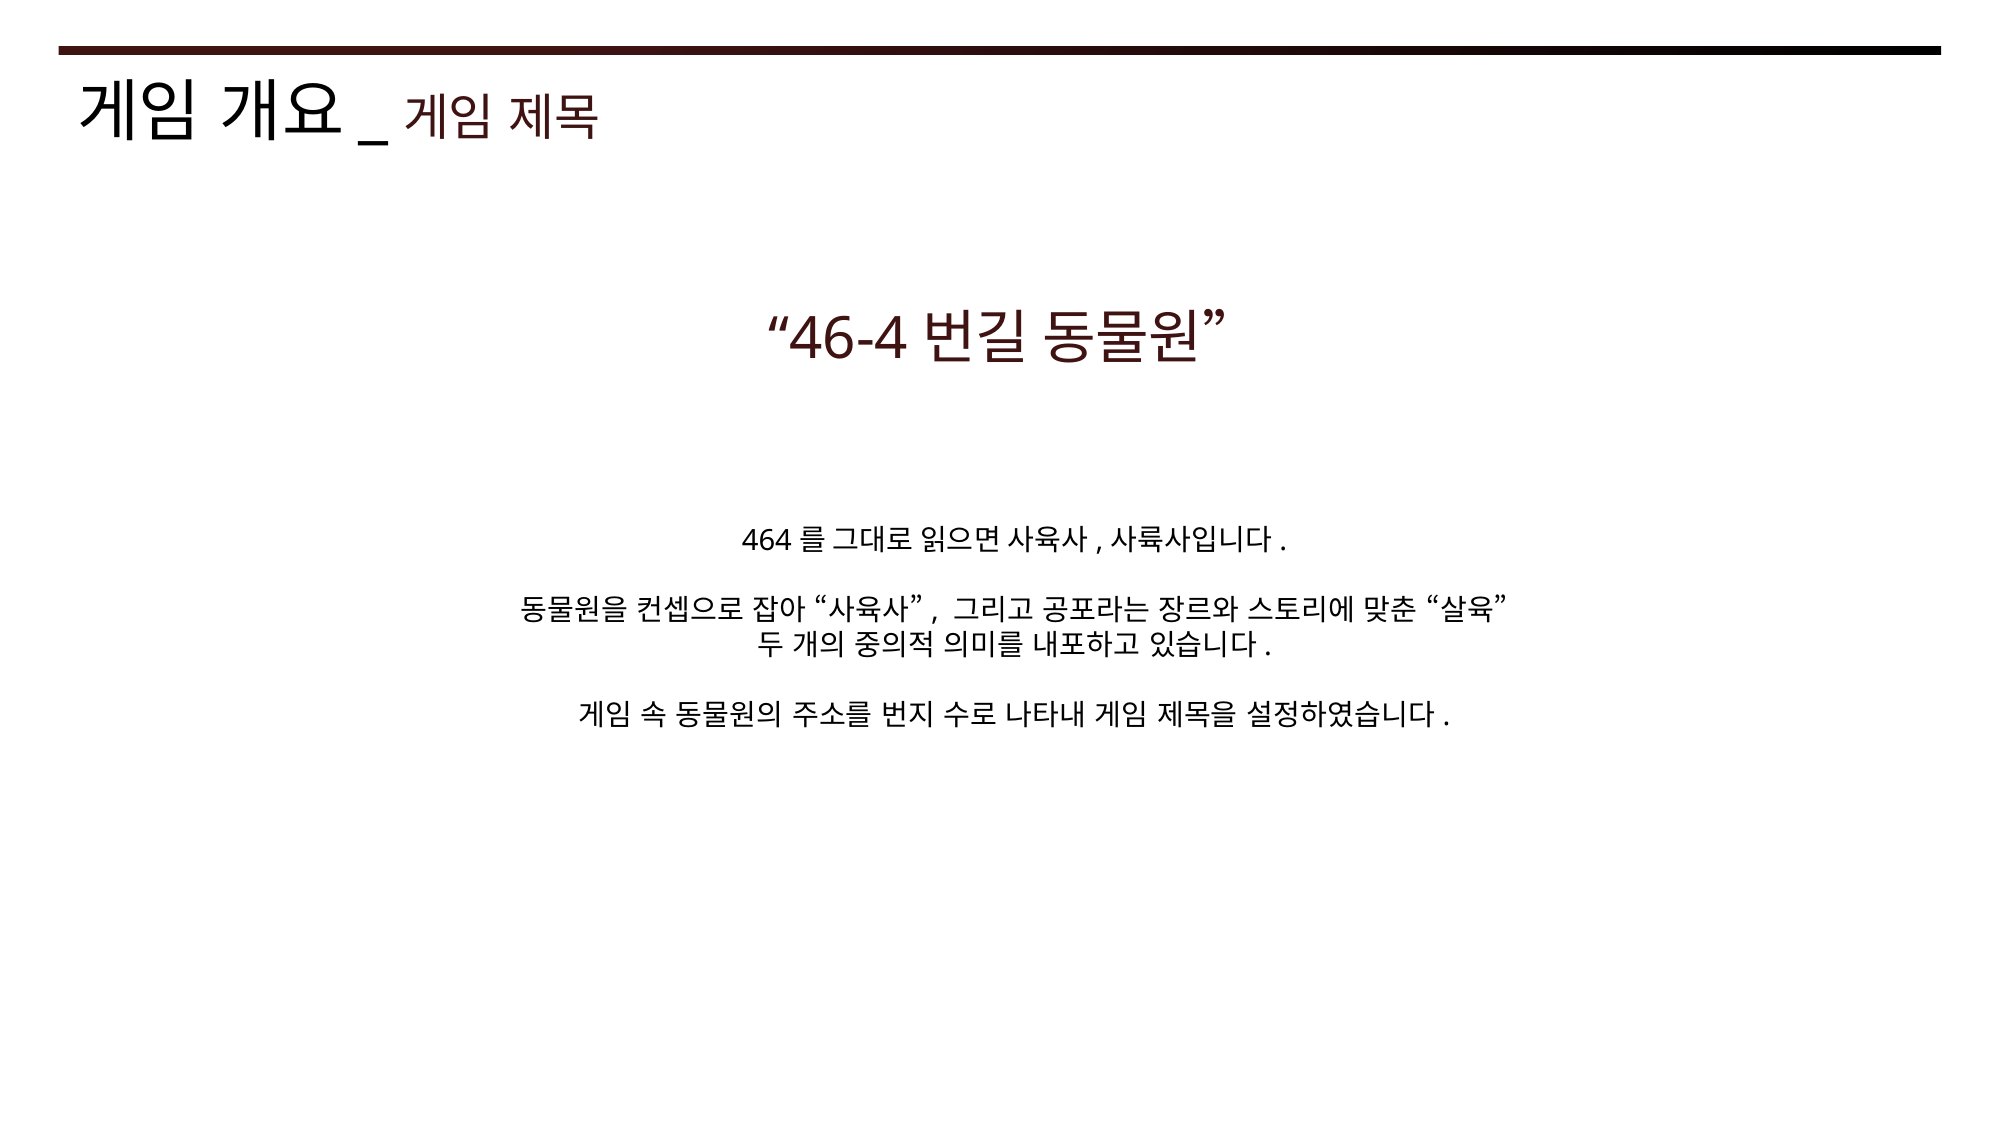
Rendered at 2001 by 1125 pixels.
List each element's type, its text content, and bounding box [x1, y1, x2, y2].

subtitle “46-4번길 동물원” [314, 293, 1715, 389]
title 게임 개요_게임 제목 [62, 60, 740, 157]
text_box 464를 그대로 읽으면 사육사,사륙사입니다. 동물원을 컨셉으로 잡아 “사육사”, 그리고 공포라는 장르와 스토리에 맞춘 “살육” 두 개의 중의적 의미를 내포하고 있습니다. 게임 속 동물원의 주소를 번지 수로 나타내 게임 제목을 설정하였습니다. [423, 514, 1606, 740]
text_box [58, 46, 1942, 56]
